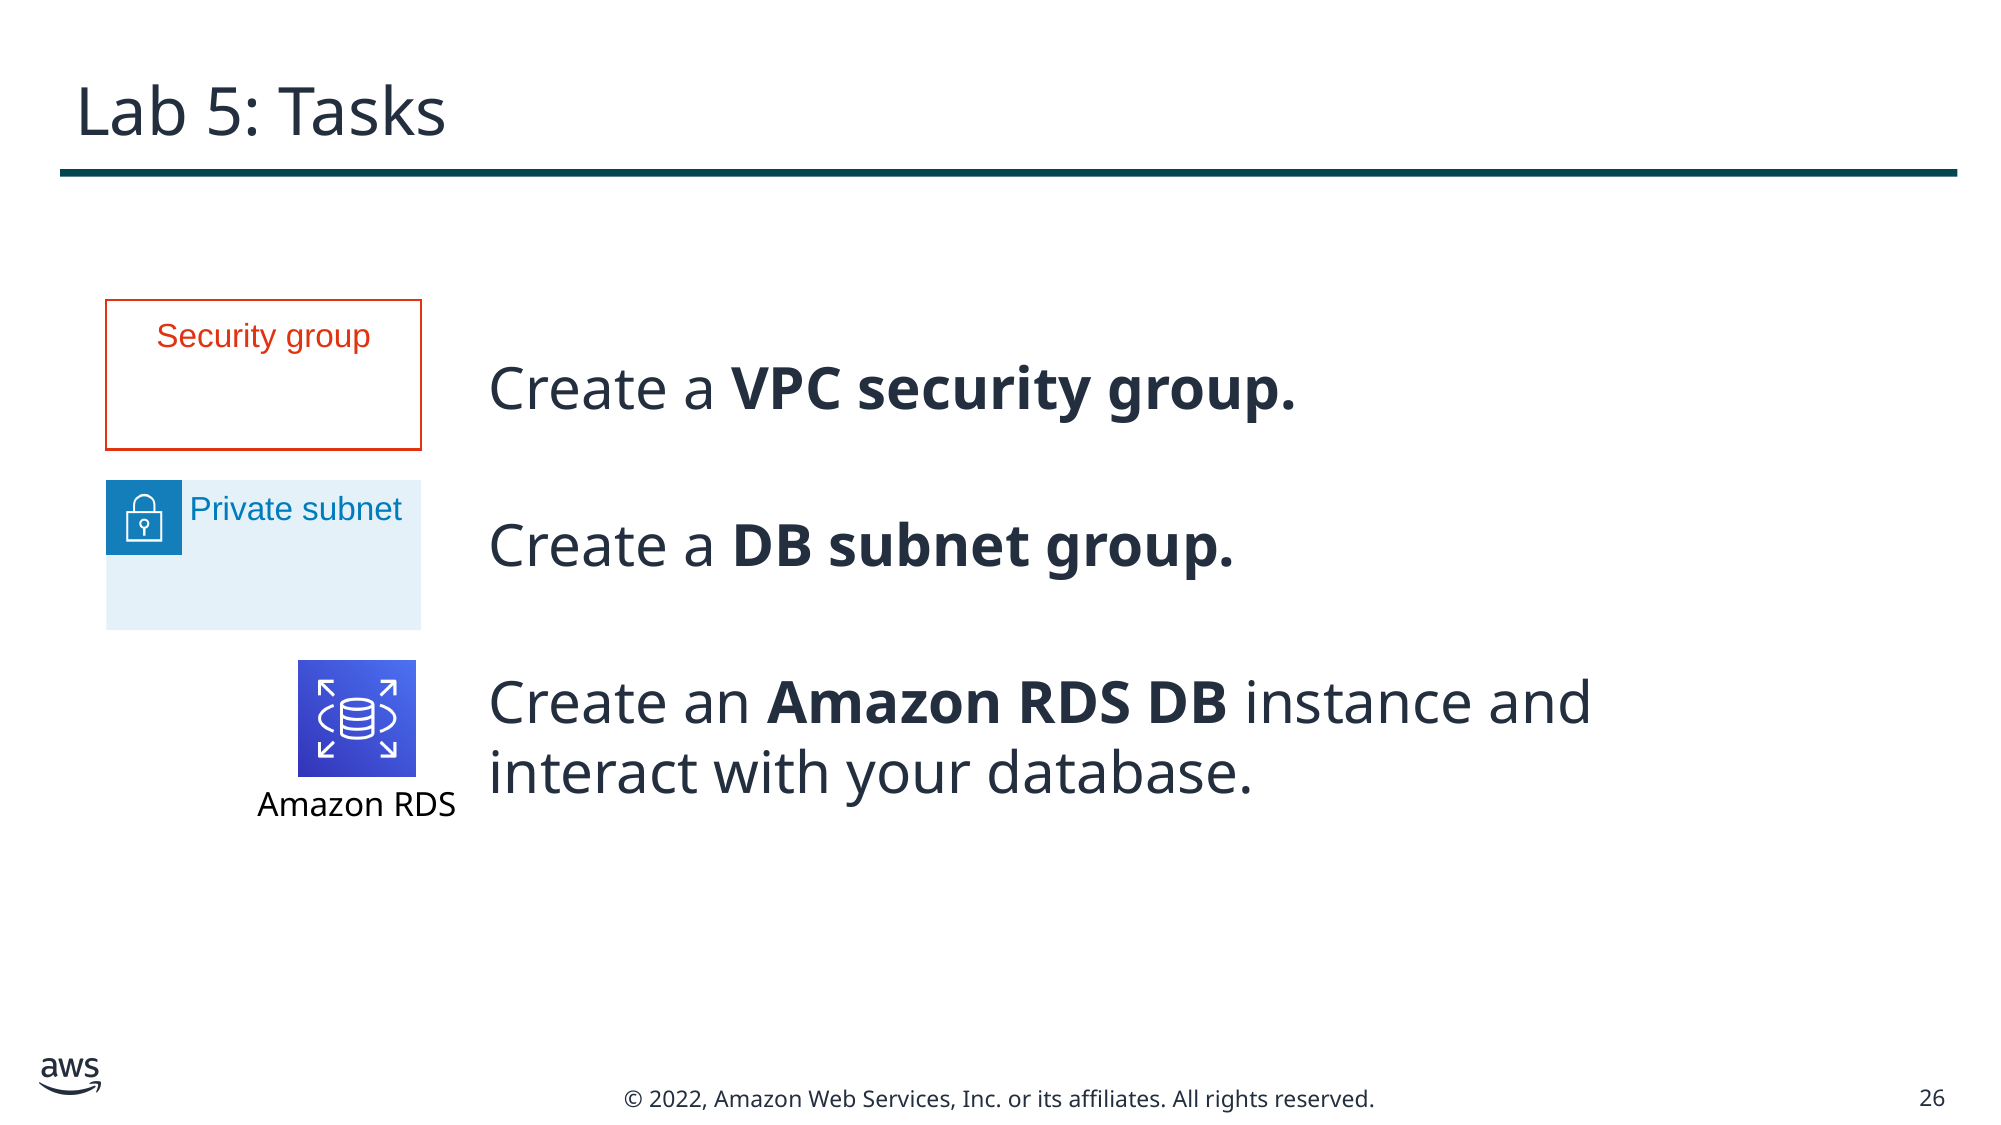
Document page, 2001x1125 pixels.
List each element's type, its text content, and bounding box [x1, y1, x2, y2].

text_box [106, 299, 465, 862]
picture [39, 1058, 101, 1095]
slide_number 26 [1881, 1077, 1961, 1121]
title Lab 5: Tasks [60, 49, 1958, 170]
list Create a VPC security group. Create a DB subnet group. Create an Amazon RDS DB instance and interact with your database. [473, 343, 1730, 881]
